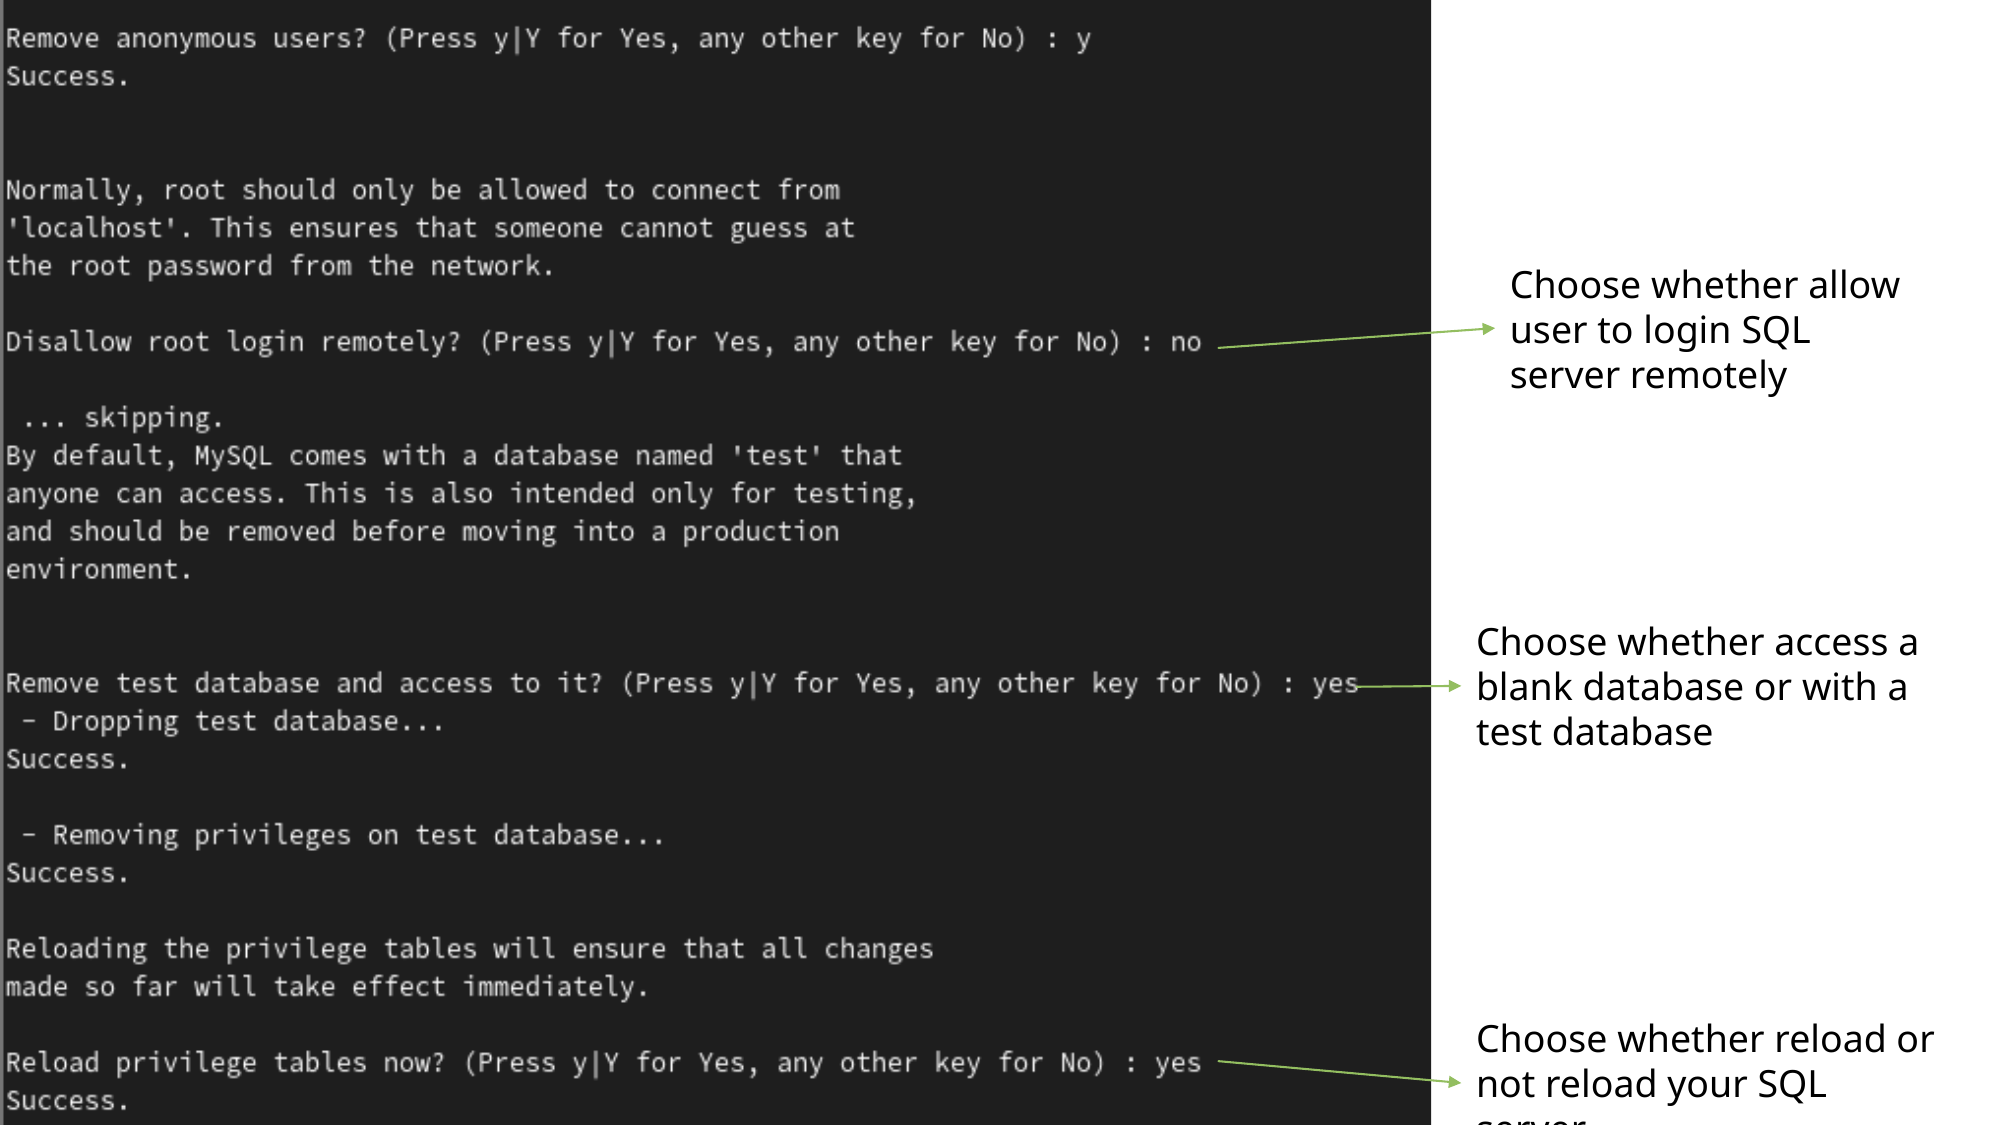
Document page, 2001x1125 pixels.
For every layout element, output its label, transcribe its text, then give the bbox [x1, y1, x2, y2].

text_box Choose whether reload or not reload your SQL server [1461, 1008, 1961, 1125]
text_box Choose whether allow user to login SQL server remotely [1495, 253, 1927, 403]
text_box Choose whether access a blank database or with a test database [1461, 610, 1961, 761]
picture [0, 0, 1432, 1125]
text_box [1217, 328, 1496, 349]
